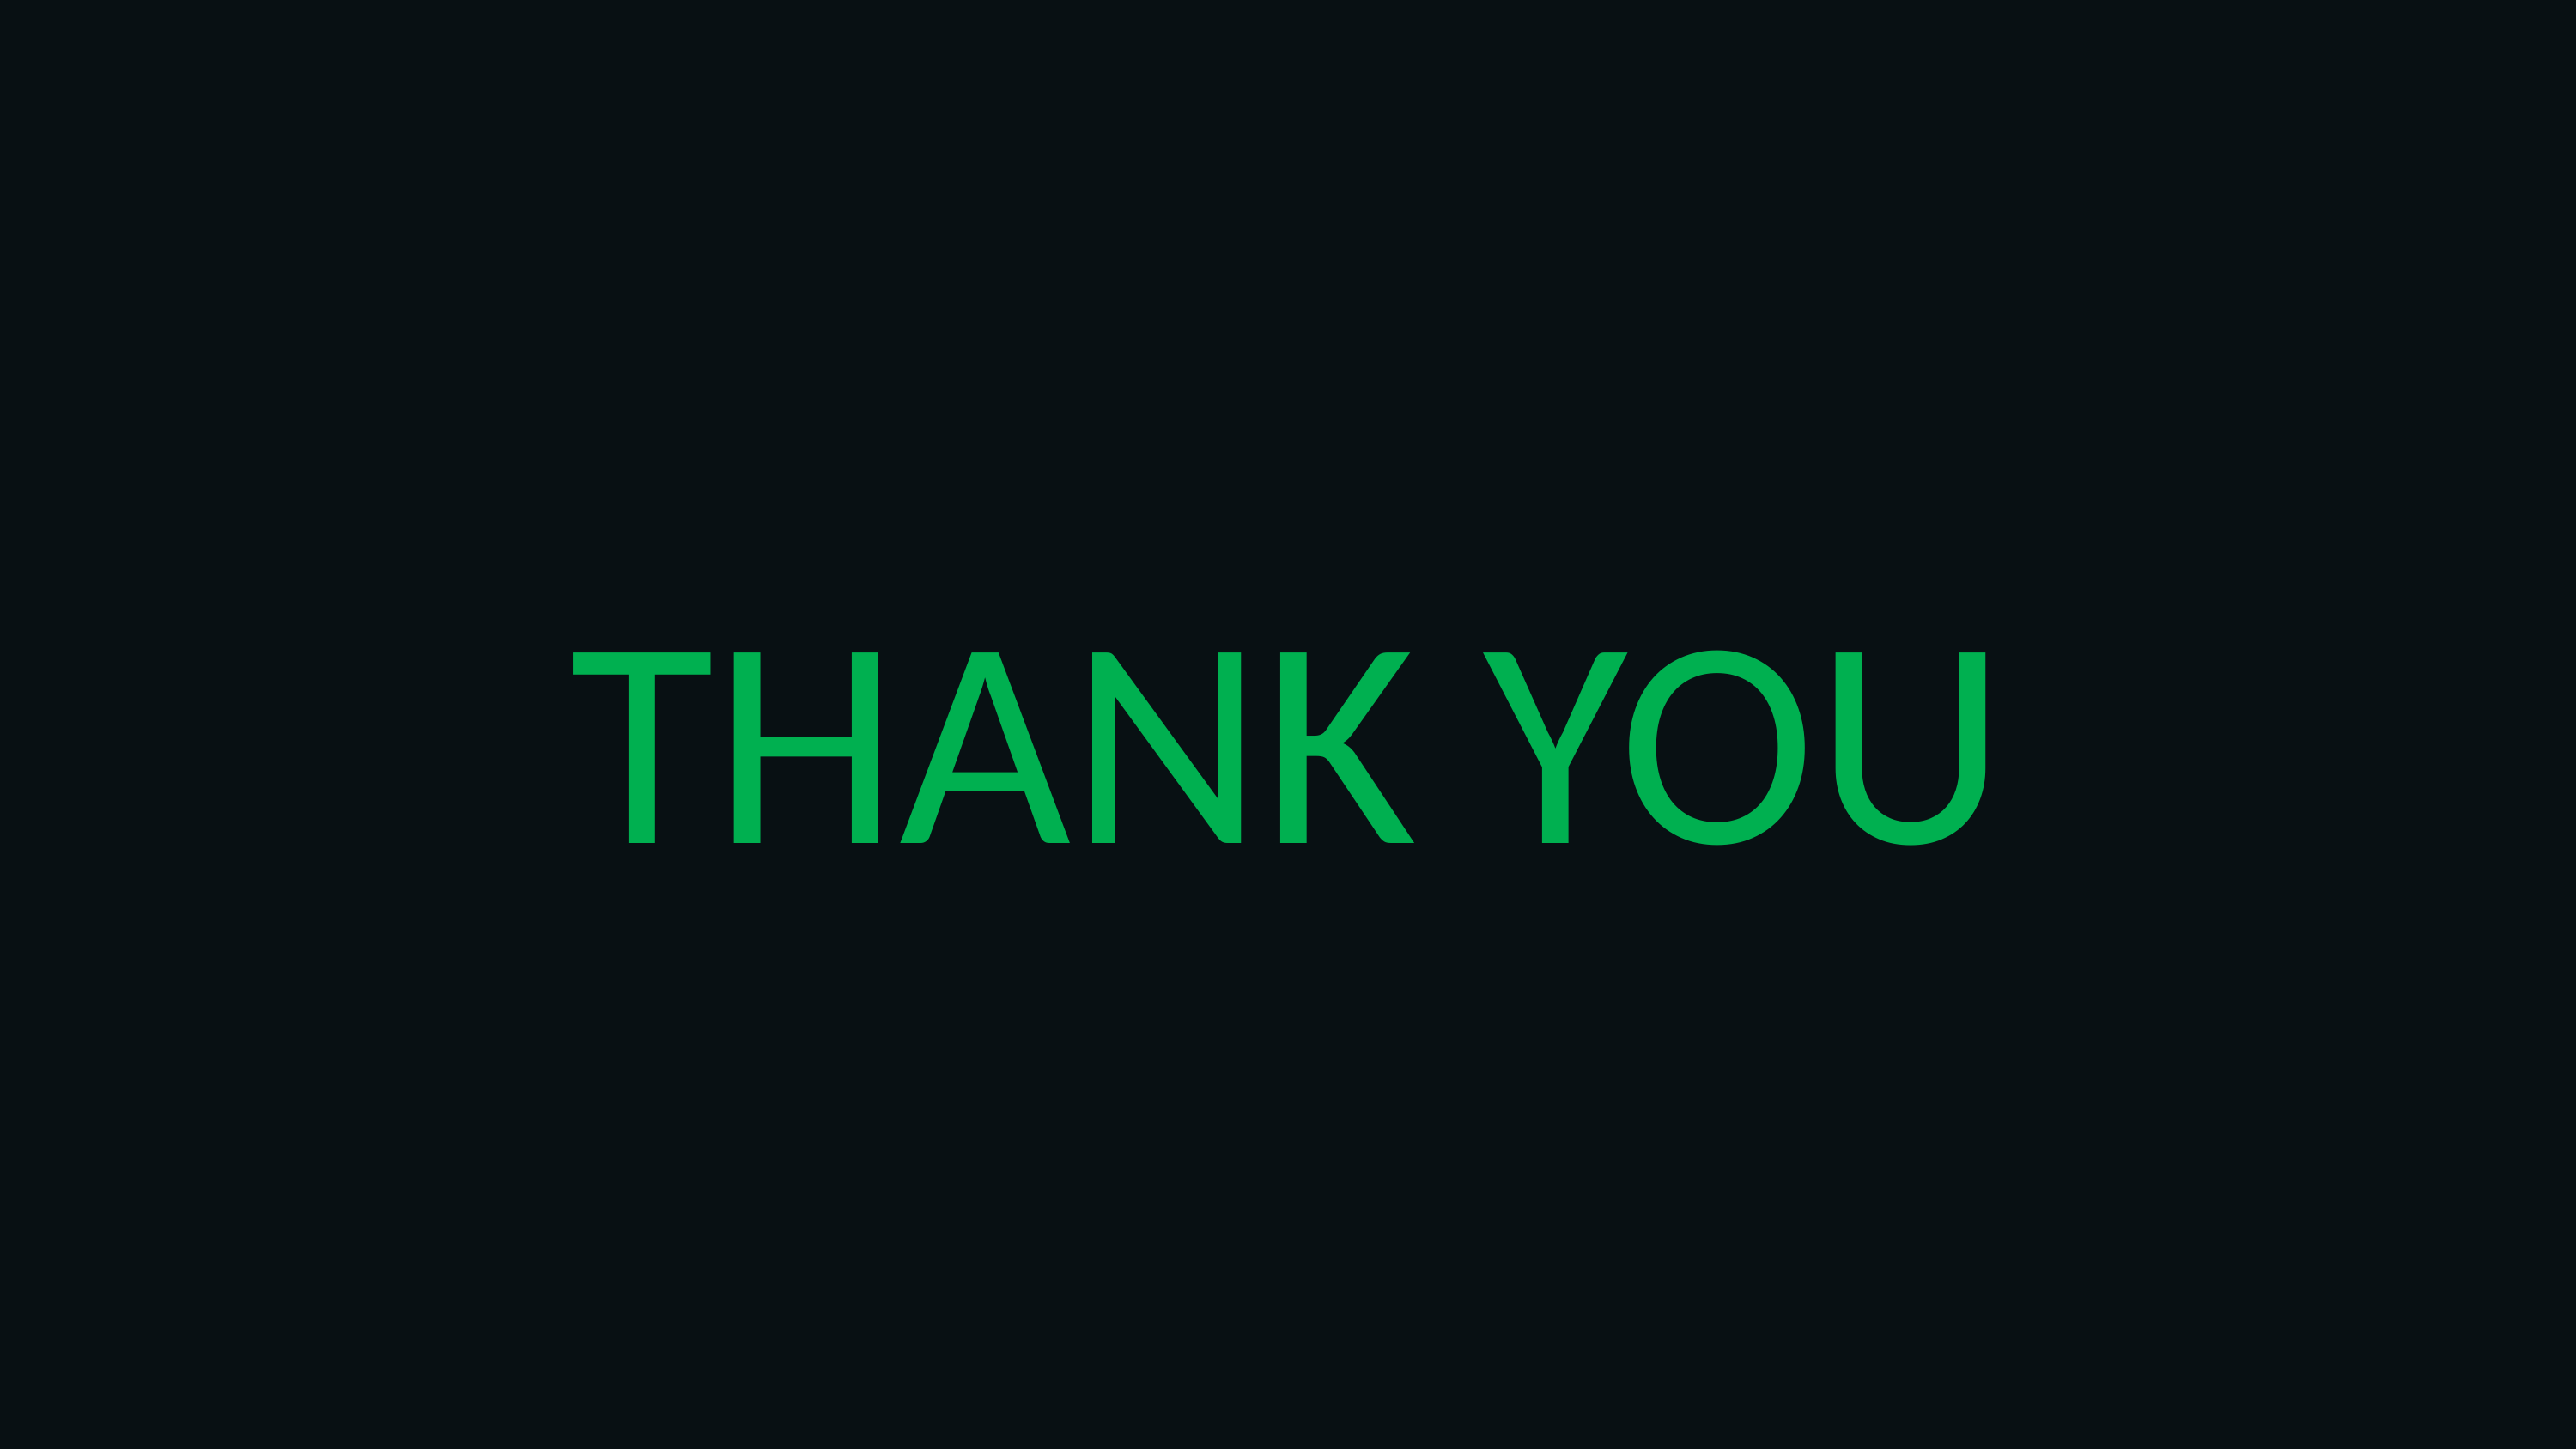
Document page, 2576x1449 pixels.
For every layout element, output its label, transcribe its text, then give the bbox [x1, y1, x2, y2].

text_box THANK YOU [0, 0, 2576, 1449]
